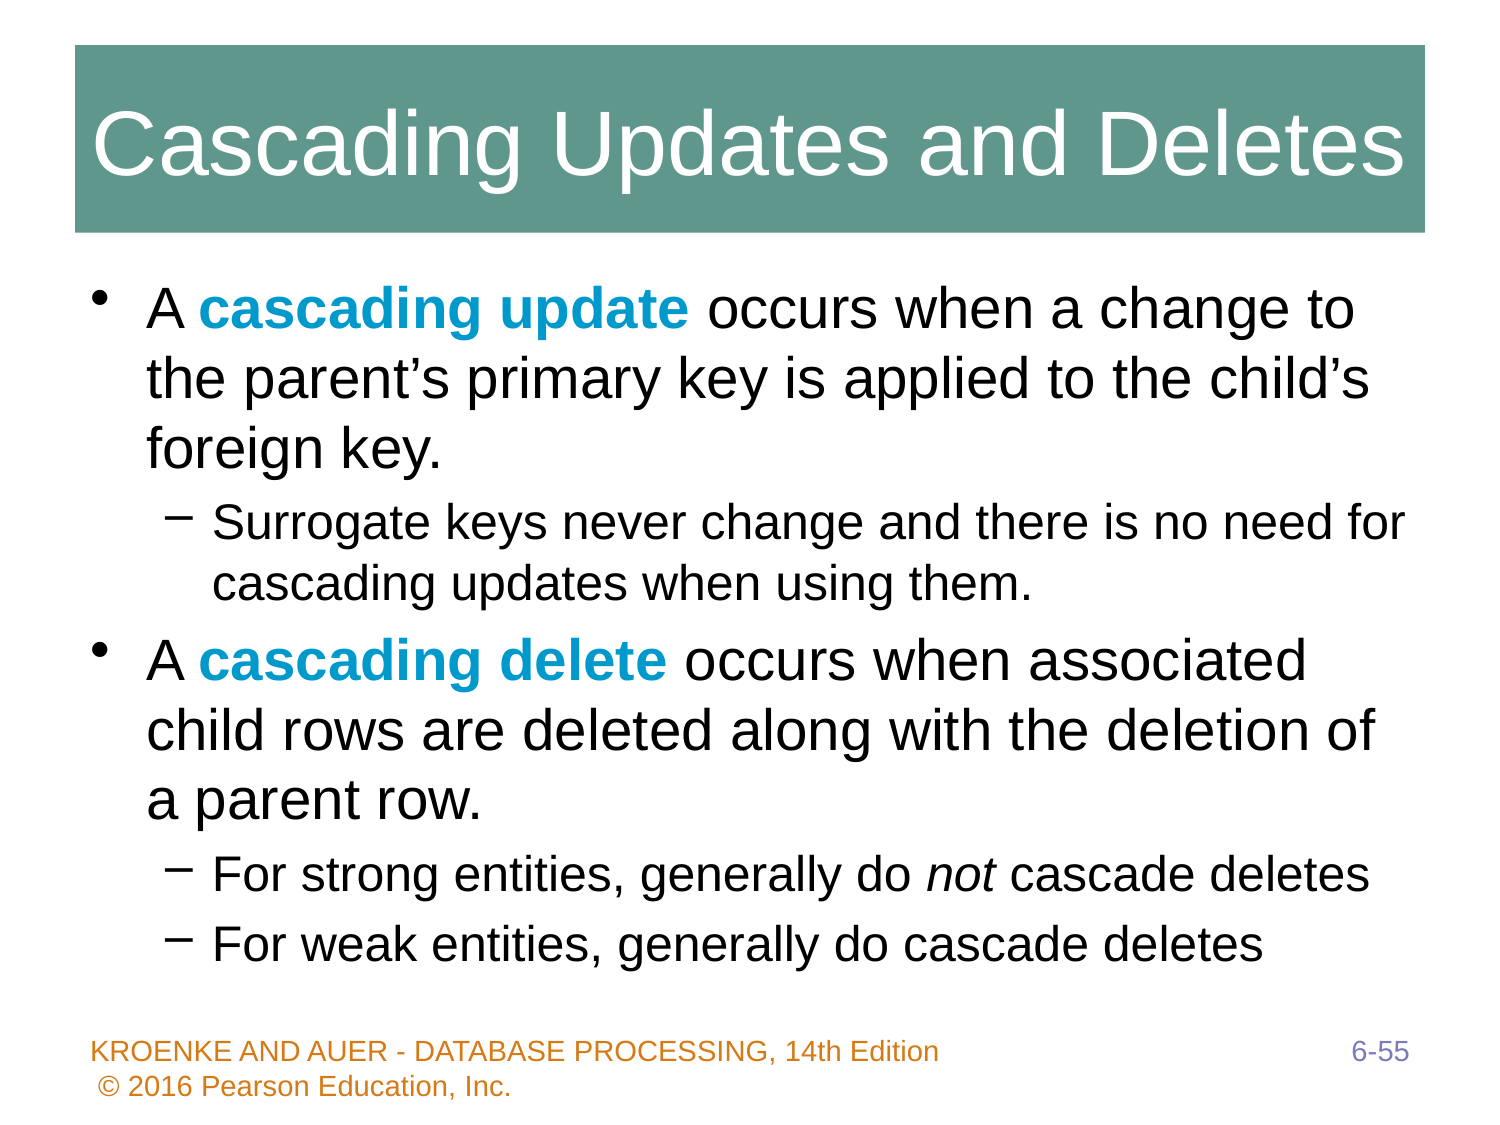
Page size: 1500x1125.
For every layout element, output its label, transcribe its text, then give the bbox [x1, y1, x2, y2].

footer KROENKE AND AUER - DATABASE PROCESSING, 14th Edition © 2016 Pearson Education, Inc. [74, 1024, 963, 1104]
slide_number 6-55 [1074, 1024, 1426, 1103]
list A cascading update occurs when a change to the parent’s primary key is applied to the child’s foreign key. Surrogate keys never change and there is no need for cascading updates when using them. A cascading delete occurs when associated child rows are deleted along with the deletion of a parent row. For strong entities, generally do not cascade deletes For weak entities, generally do cascade deletes [74, 262, 1426, 1006]
title Cascading Updates and Deletes [74, 44, 1426, 233]
